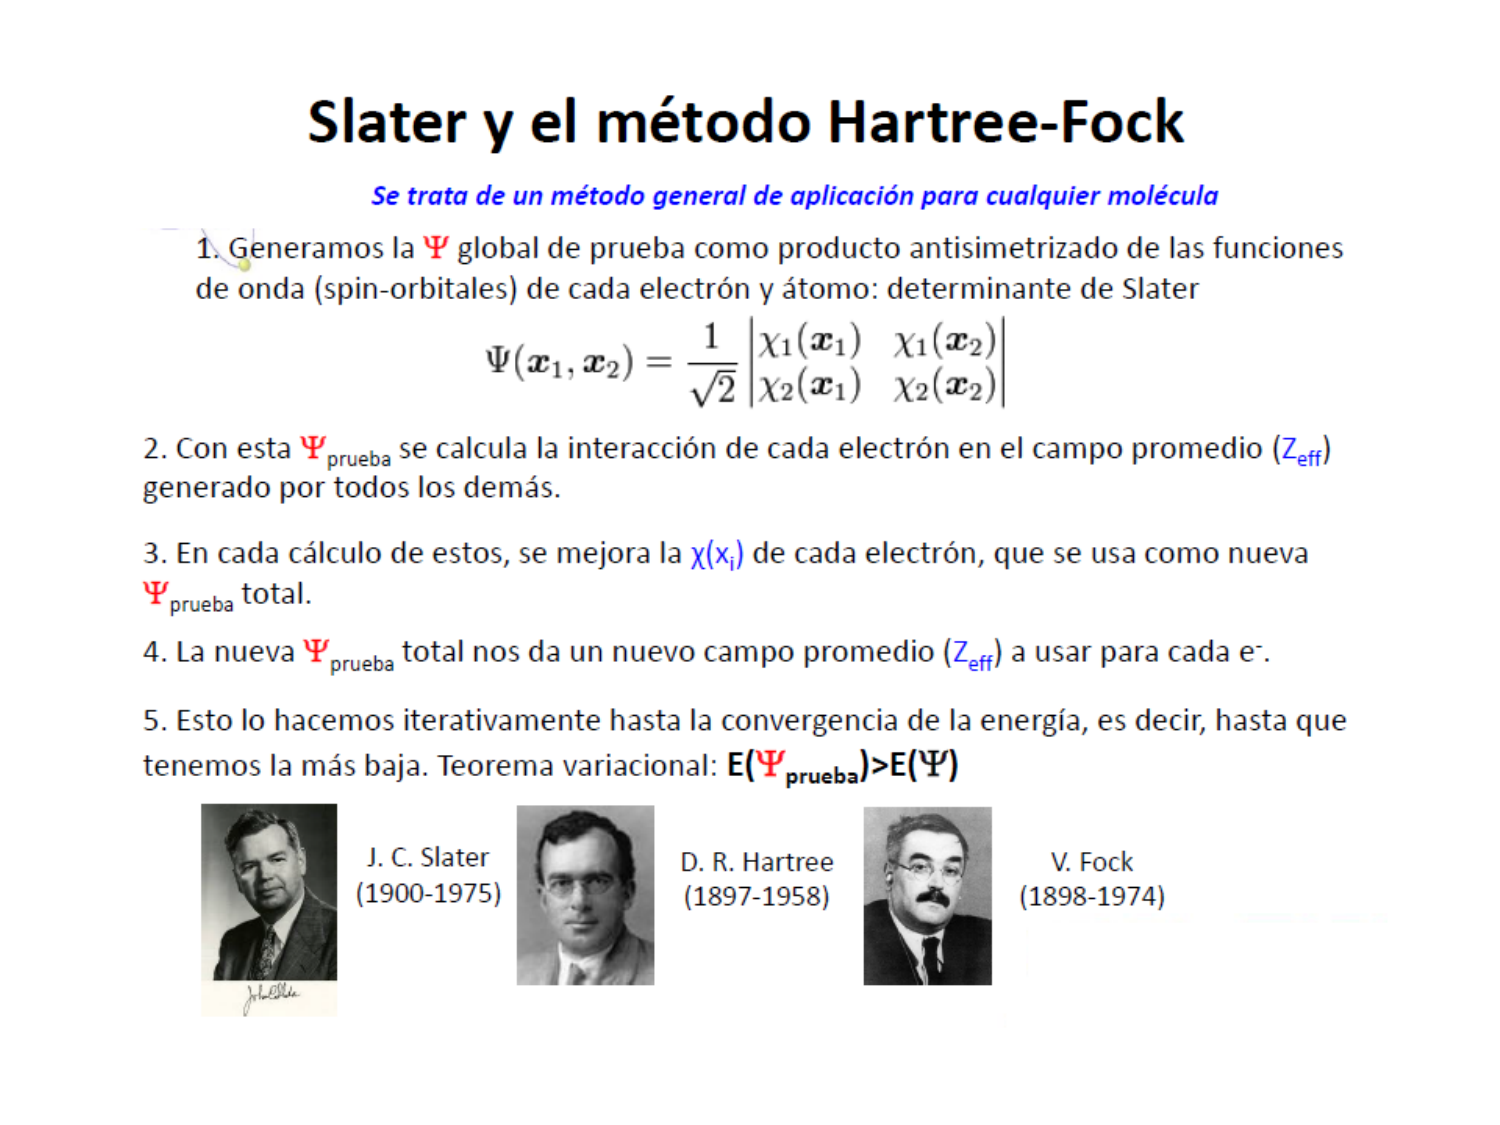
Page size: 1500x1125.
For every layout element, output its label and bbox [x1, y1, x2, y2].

picture [102, 91, 1398, 1034]
